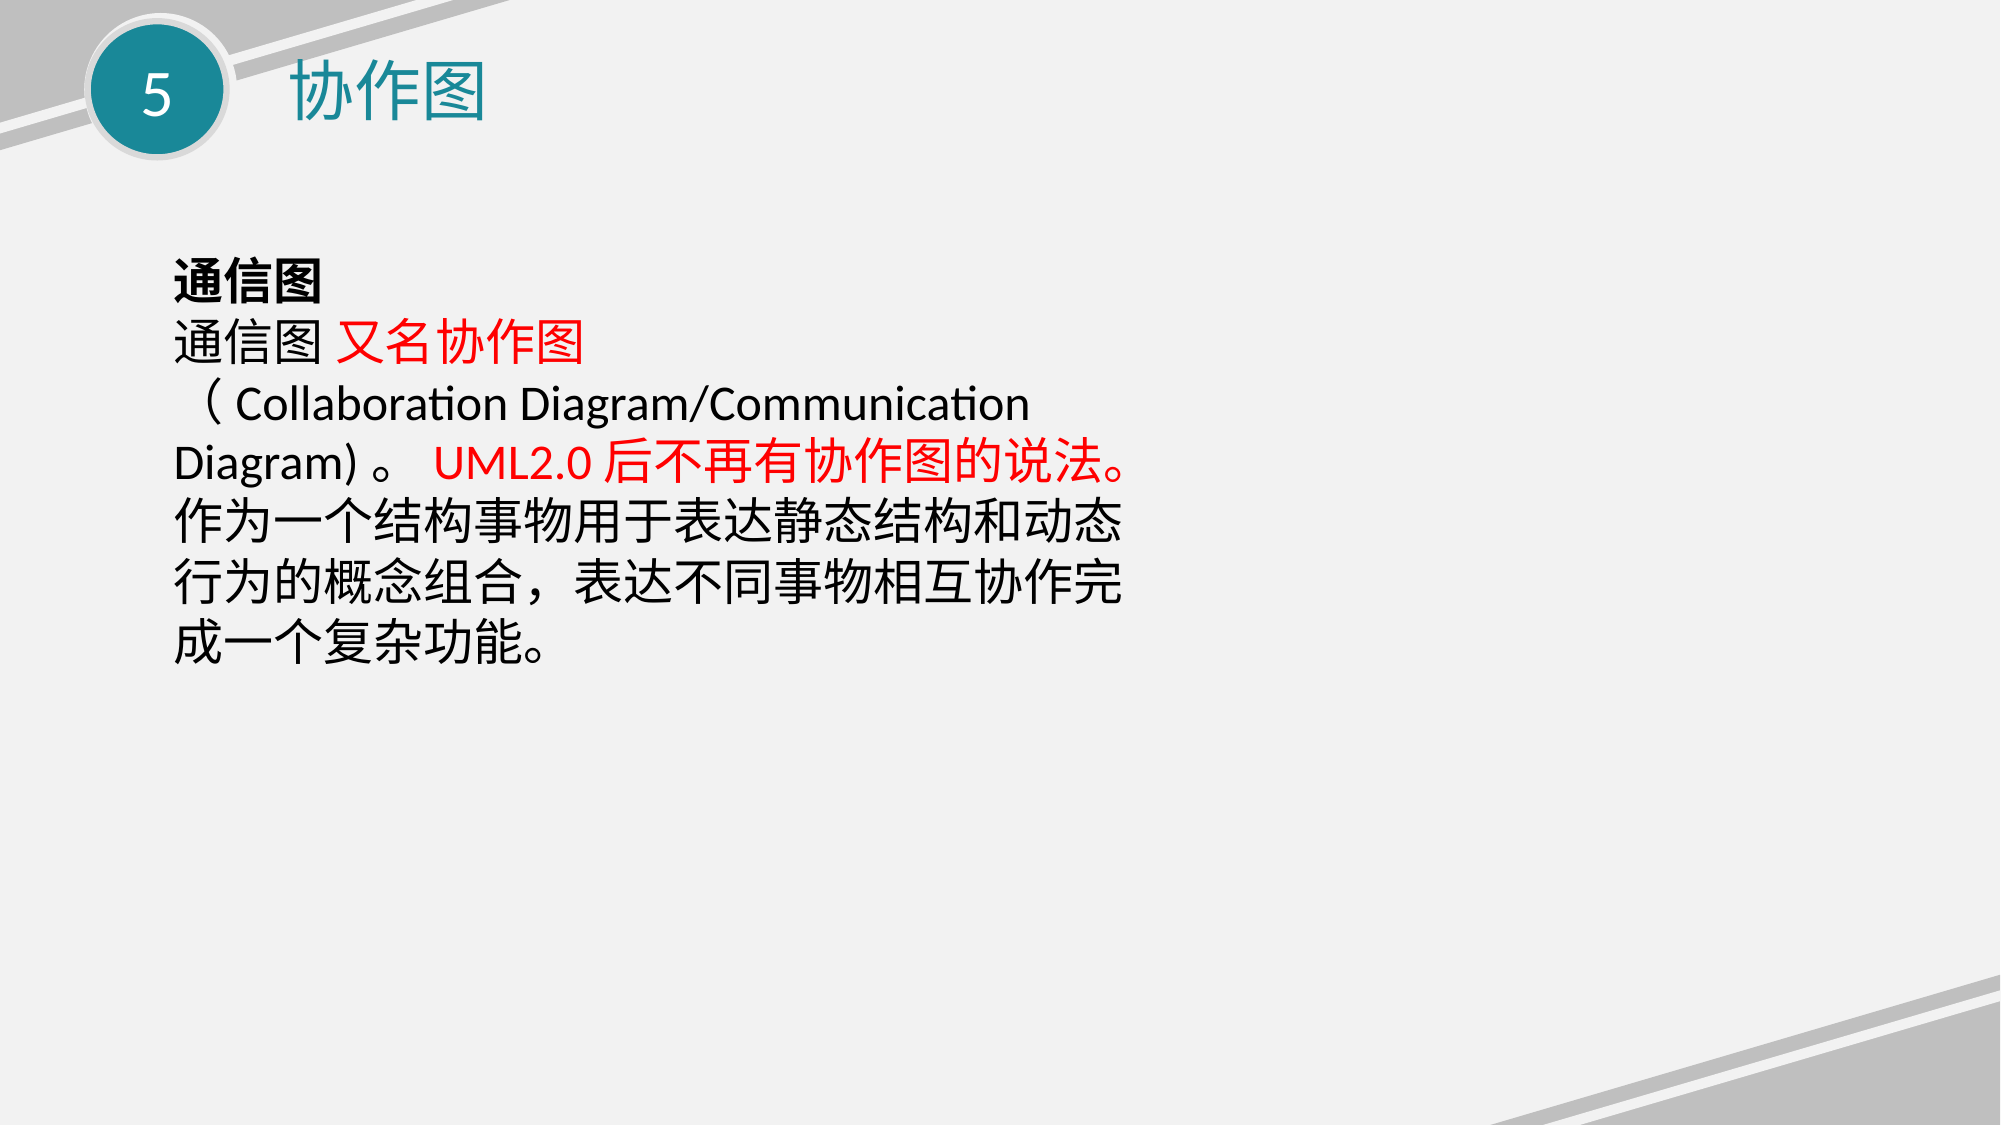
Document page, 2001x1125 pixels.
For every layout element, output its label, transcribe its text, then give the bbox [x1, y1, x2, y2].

text_box 通信图 通信图 又名协作图 （Collaboration Diagram/Communication Diagram)。UML2.0后不再有协作图的说法。作为一个结构事物用于表达静态结构和动态行为的概念组合，表达不同事物相互协作完成一个复杂功能。 [158, 242, 1187, 738]
text_box 协作图 [273, 41, 1127, 137]
text_box 5 [86, 20, 228, 159]
